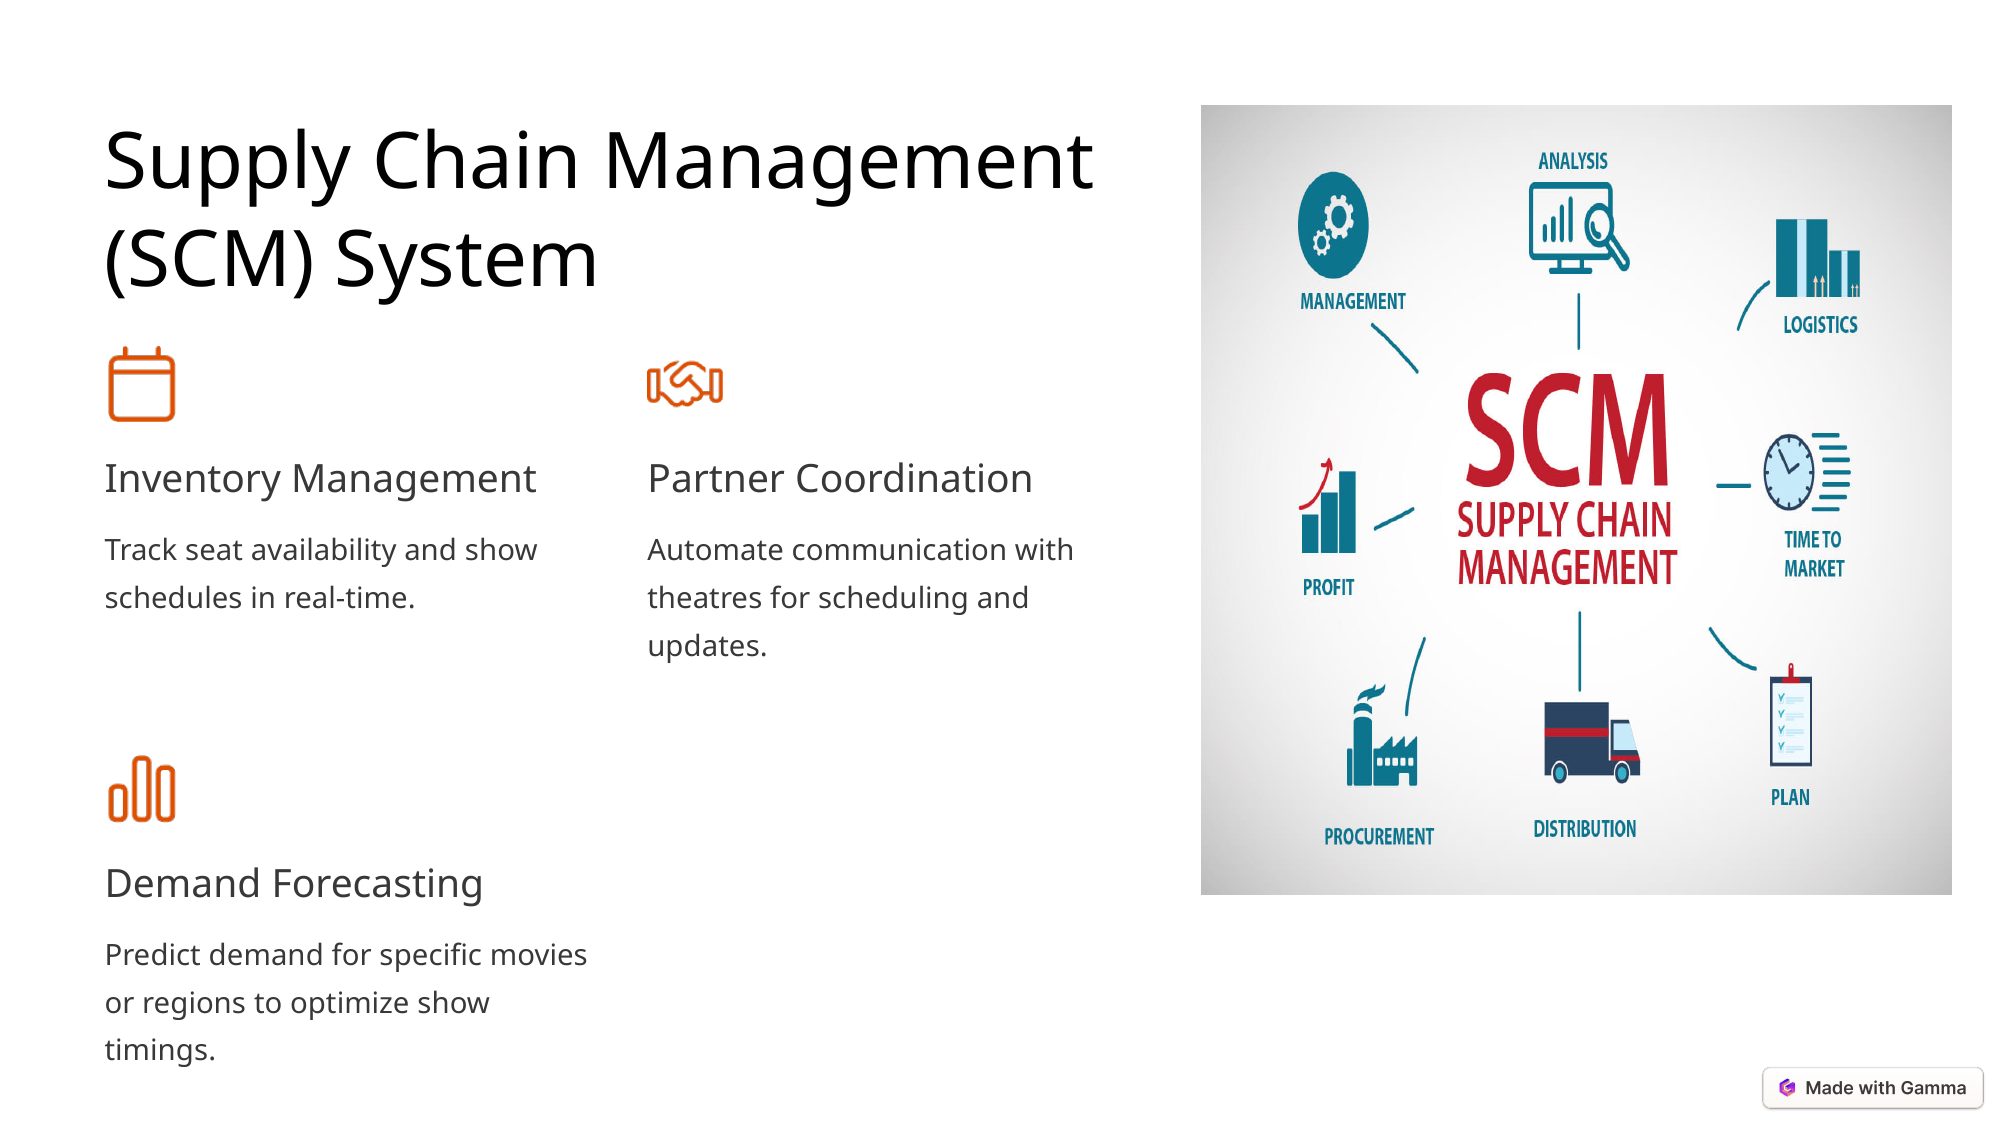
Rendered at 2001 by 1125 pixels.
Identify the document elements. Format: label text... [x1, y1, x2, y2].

picture [647, 346, 723, 422]
text_box Automate communication with theatres for scheduling and updates. [647, 518, 1146, 662]
picture [1201, 105, 1952, 895]
text_box Demand Forecasting [104, 856, 498, 906]
text_box Supply Chain Management (SCM) System [104, 105, 1146, 303]
picture [104, 751, 180, 827]
text_box Inventory Management [104, 451, 514, 501]
text_box Partner Coordination [647, 451, 1040, 501]
text_box Track seat availability and show schedules in real-time. [104, 518, 603, 615]
text_box Predict demand for specific movies or regions to optimize show timings. [104, 923, 603, 1019]
picture [1755, 1059, 1991, 1116]
picture [104, 346, 180, 422]
